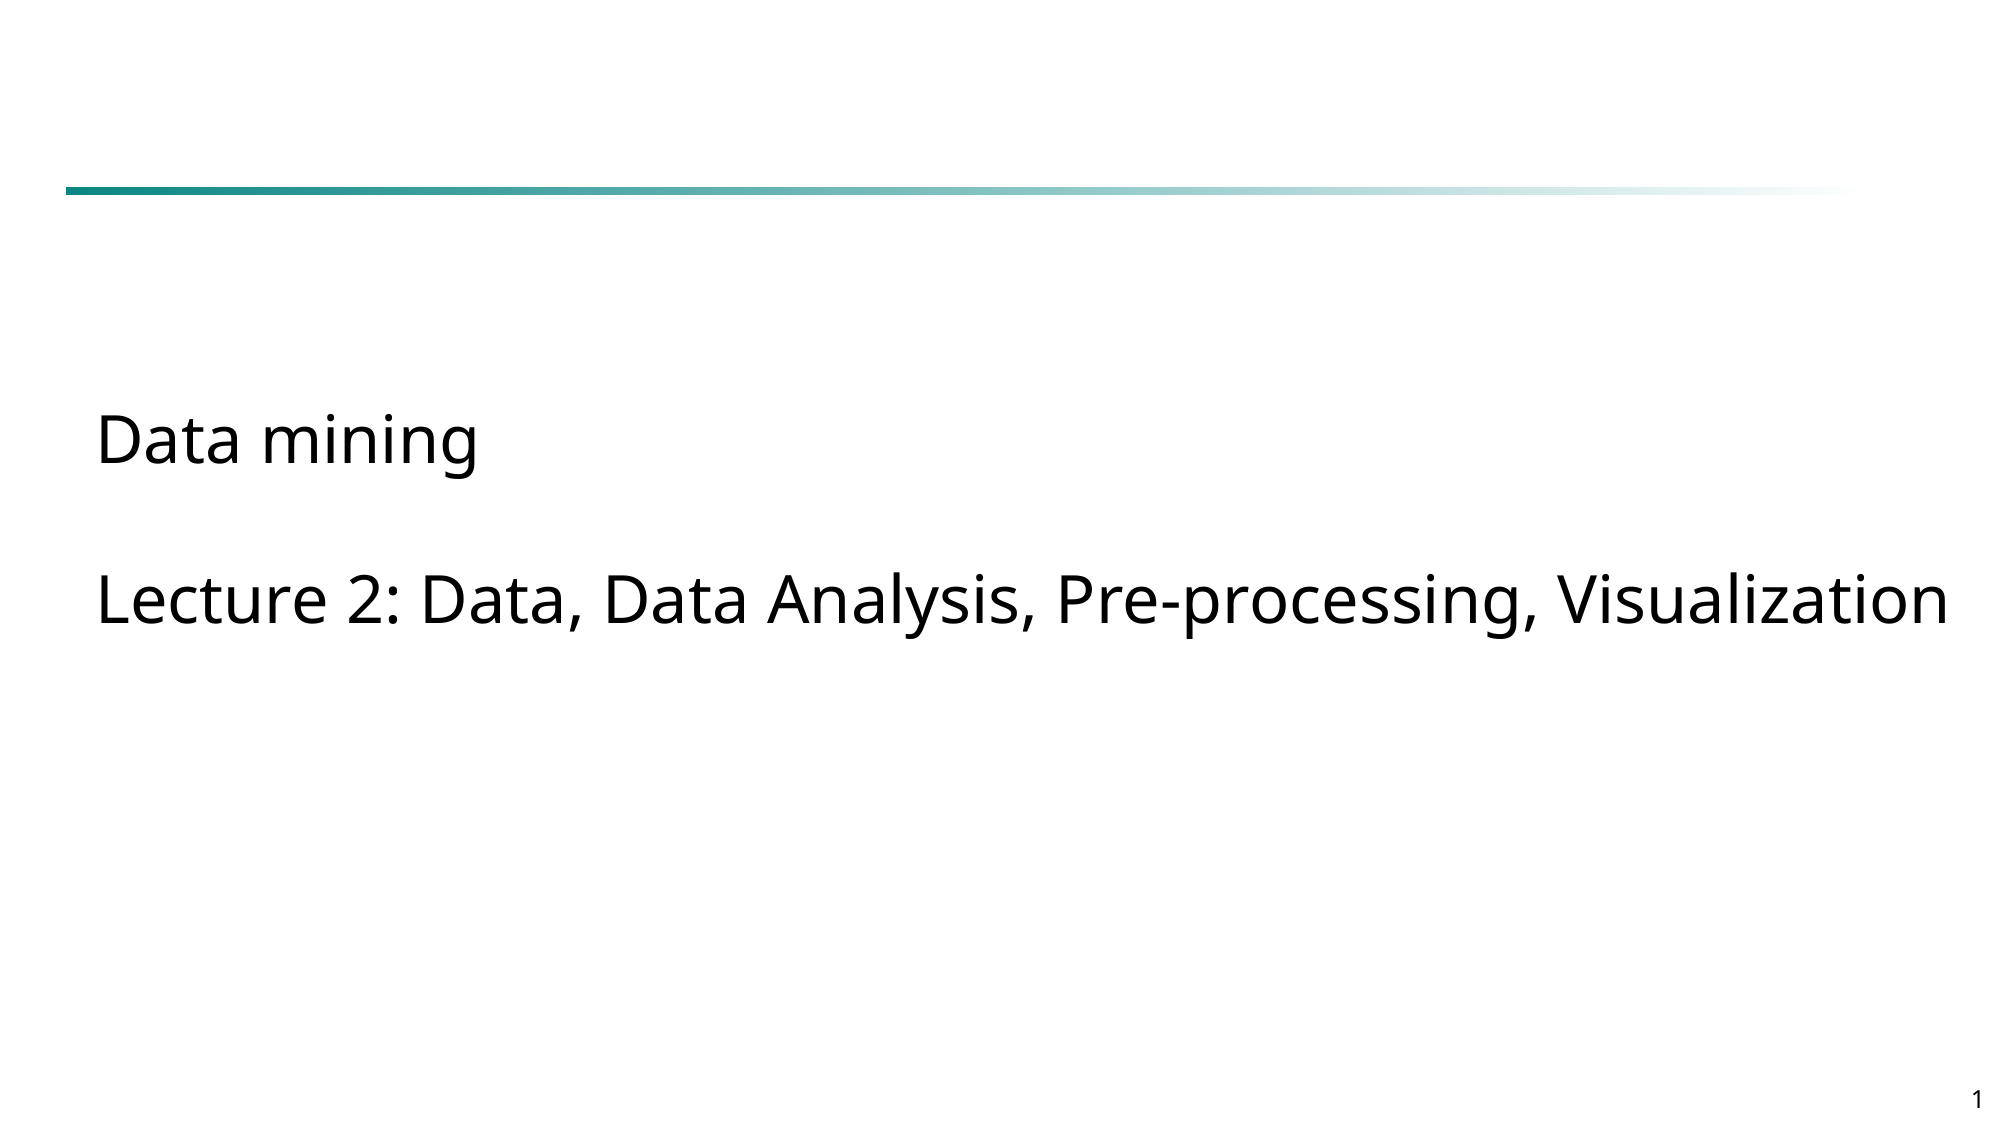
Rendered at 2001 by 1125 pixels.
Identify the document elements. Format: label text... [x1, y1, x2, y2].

text_box Data mining Lecture 2: Data, Data Analysis, Pre-processing, Visualization [80, 389, 1969, 645]
slide_number 1 [1583, 1062, 2000, 1125]
